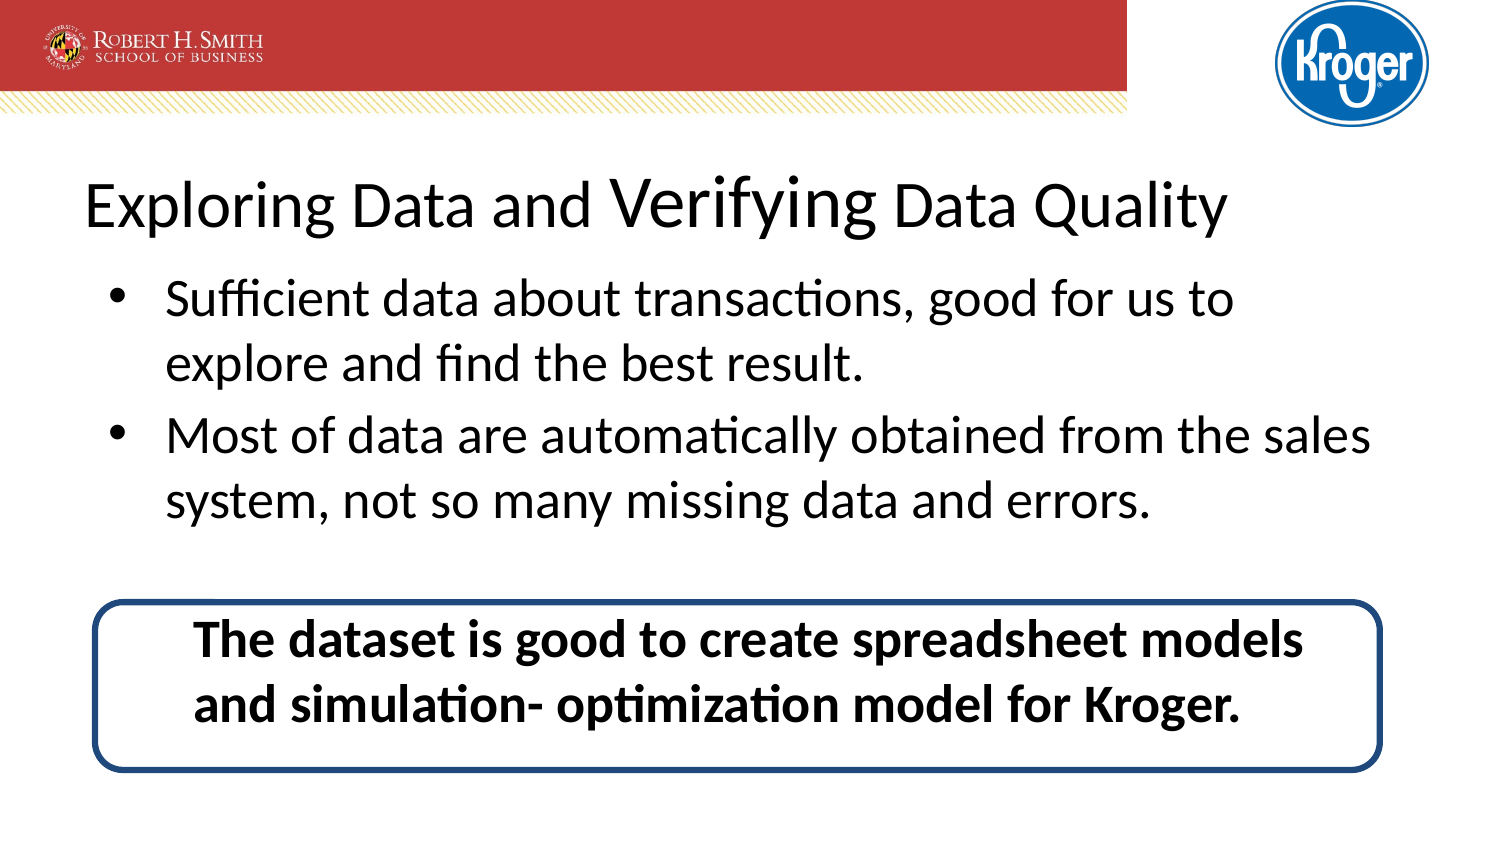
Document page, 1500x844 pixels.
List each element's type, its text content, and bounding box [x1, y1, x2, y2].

picture [0, 0, 1127, 123]
list Sufficient data about transactions, good for us to explore and find the best result. Most of data are automatically obtained from the sales system, not so many missing data and errors. [75, 254, 1425, 729]
title Exploring Data and Verifying Data Quality [62, 126, 1252, 268]
text_box The dataset is good to create spreadsheet models and simulation- optimization model for Kroger. [94, 602, 1380, 770]
picture [1274, 0, 1430, 127]
